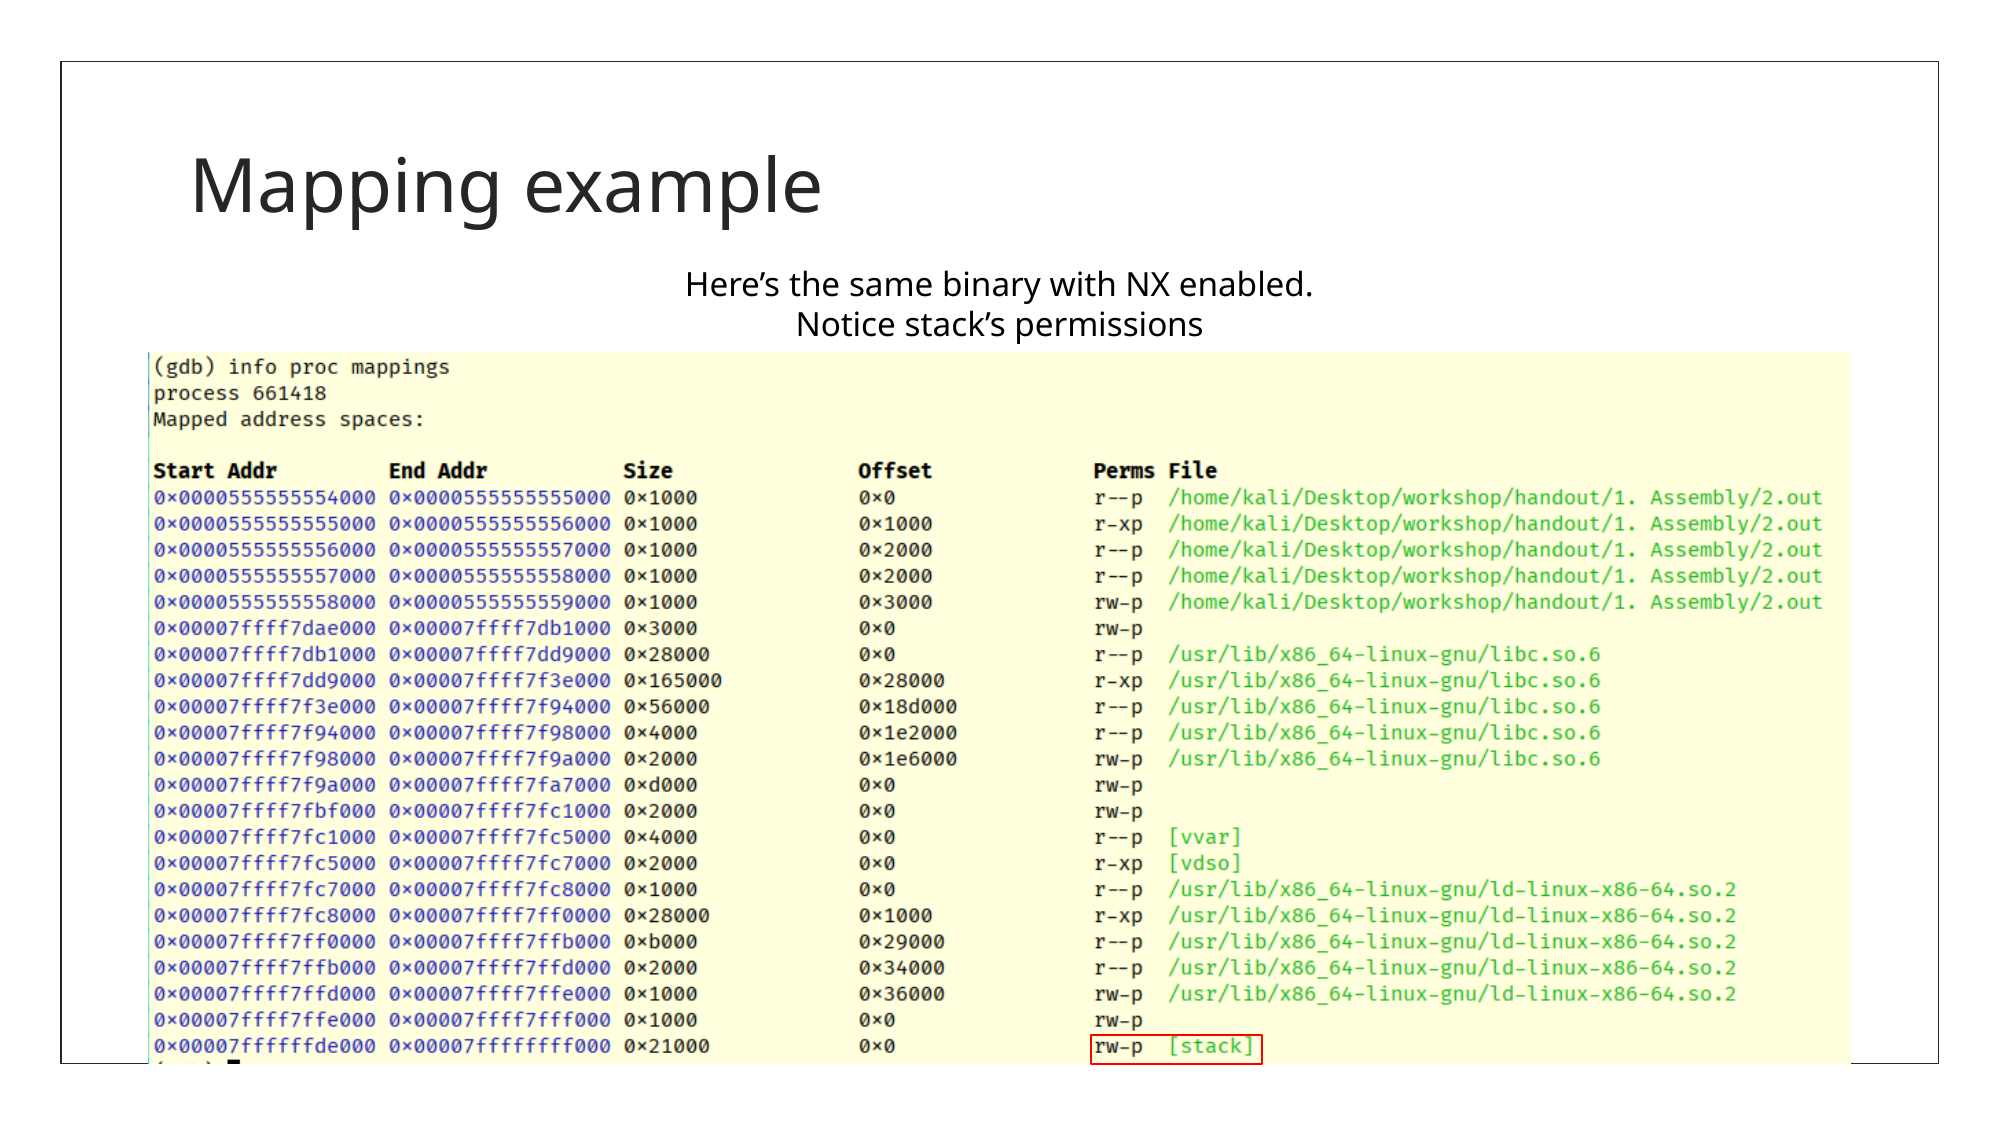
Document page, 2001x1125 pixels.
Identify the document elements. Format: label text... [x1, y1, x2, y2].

title Mapping example [174, 105, 1825, 272]
text_box Here’s the same binary with NX enabled. Notice stack’s permissions [664, 256, 1336, 349]
picture [148, 352, 1851, 1064]
